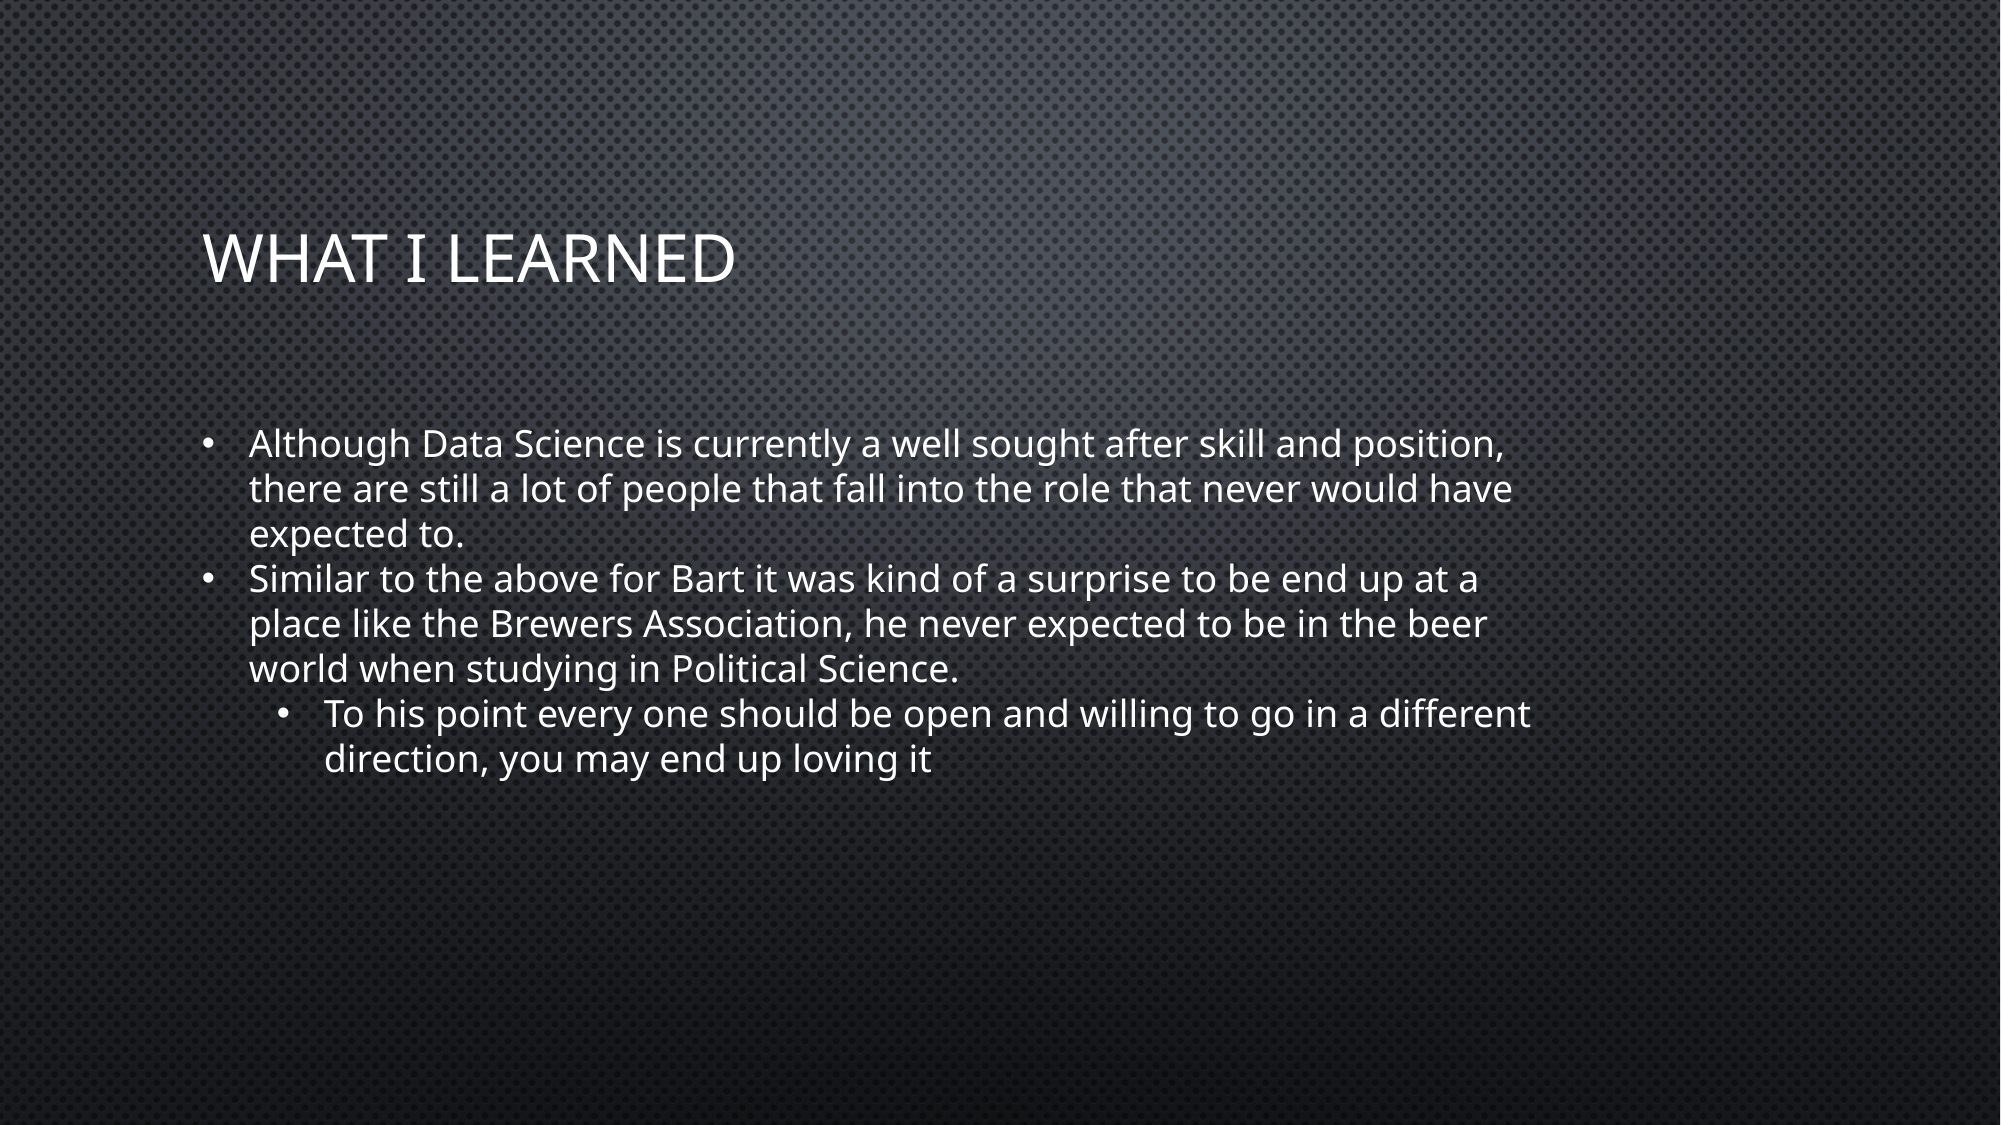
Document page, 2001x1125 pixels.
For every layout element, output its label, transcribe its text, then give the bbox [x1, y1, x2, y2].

title What I learned [187, 99, 1813, 413]
text_box Although Data Science is currently a well sought after skill and position, there are still a lot of people that fall into the role that never would have expected to. Similar to the above for Bart it was kind of a surprise to be end up at a place like the Brewers Association, he never expected to be in the beer world when studying in Political Science. To his point every one should be open and willing to go in a different direction, you may end up loving it [187, 412, 1560, 788]
